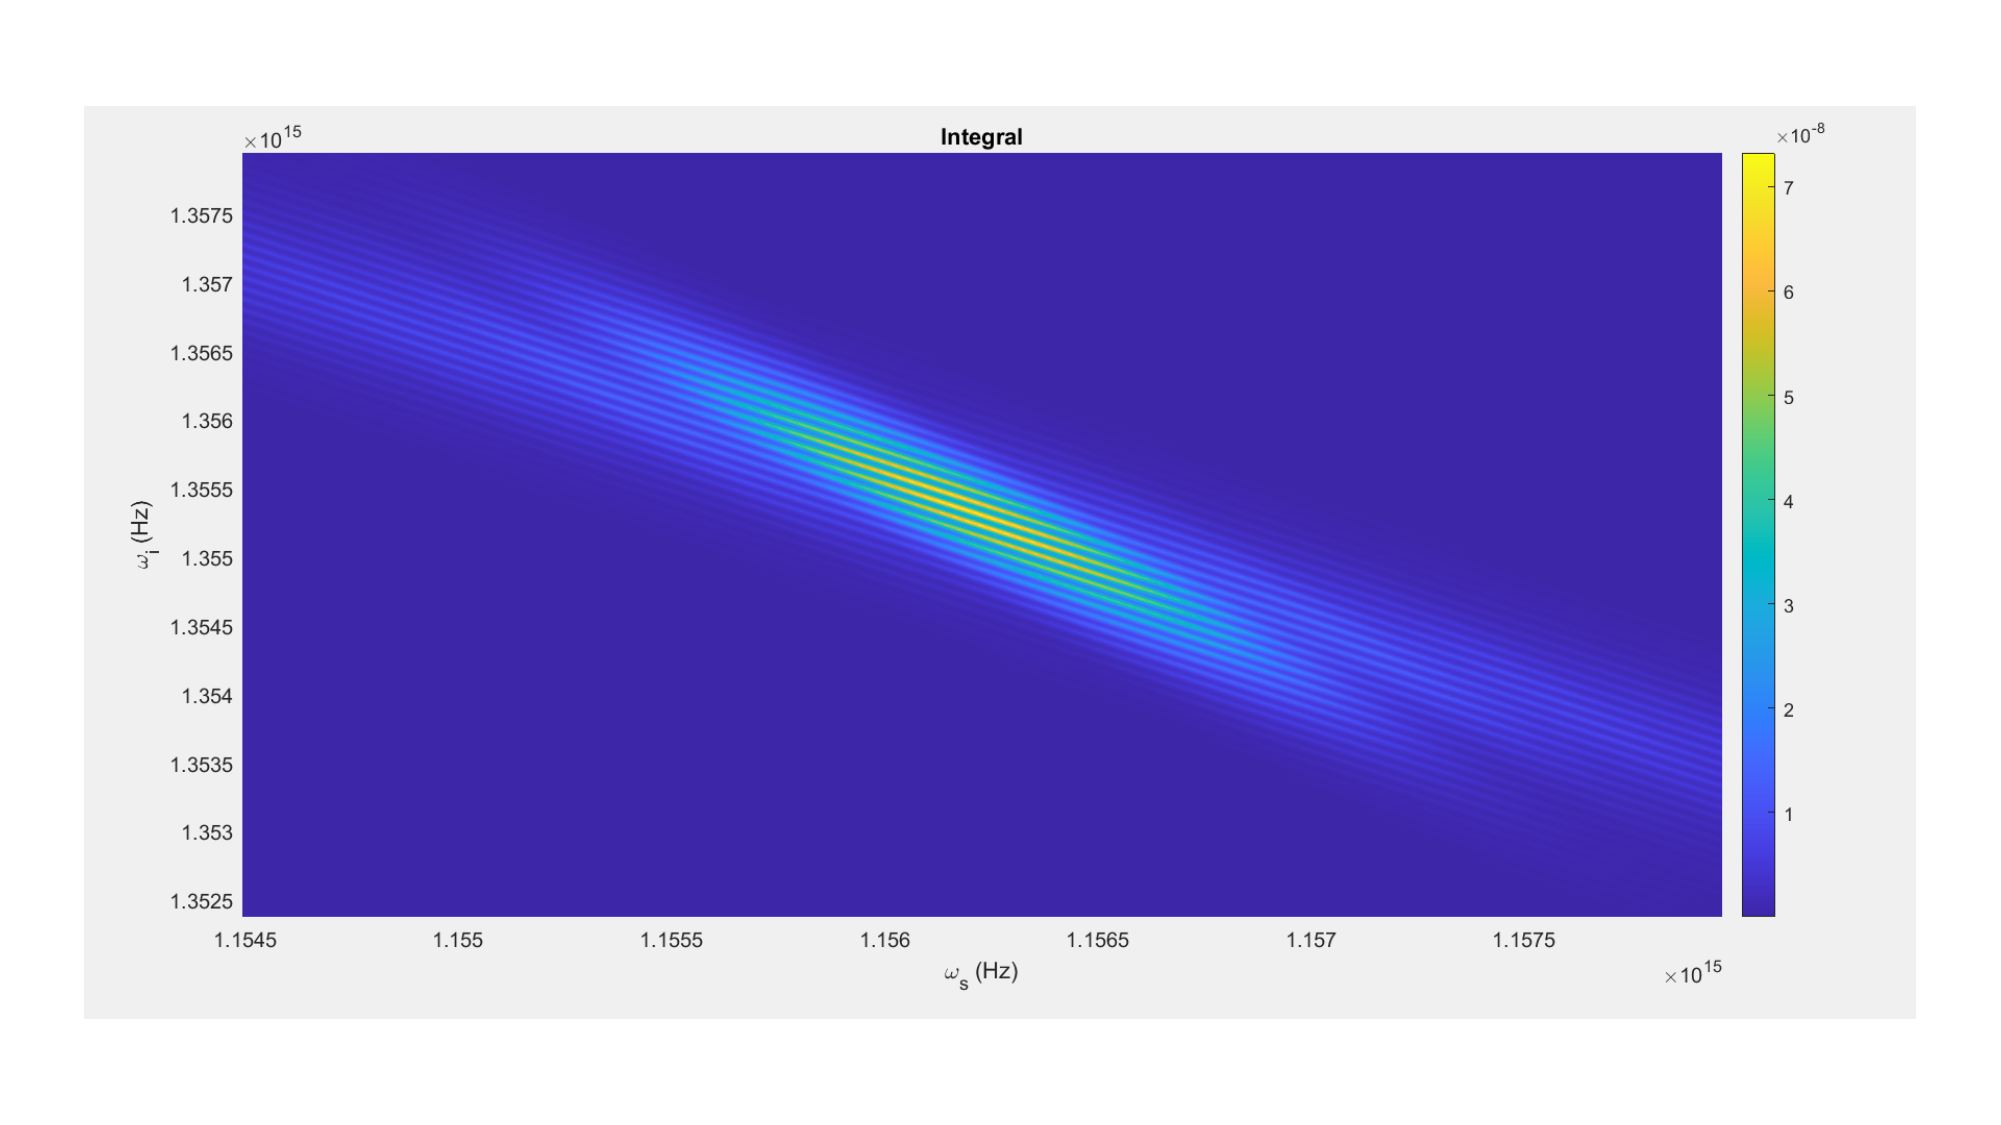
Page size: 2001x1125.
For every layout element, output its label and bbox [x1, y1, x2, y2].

picture [83, 105, 1917, 1020]
